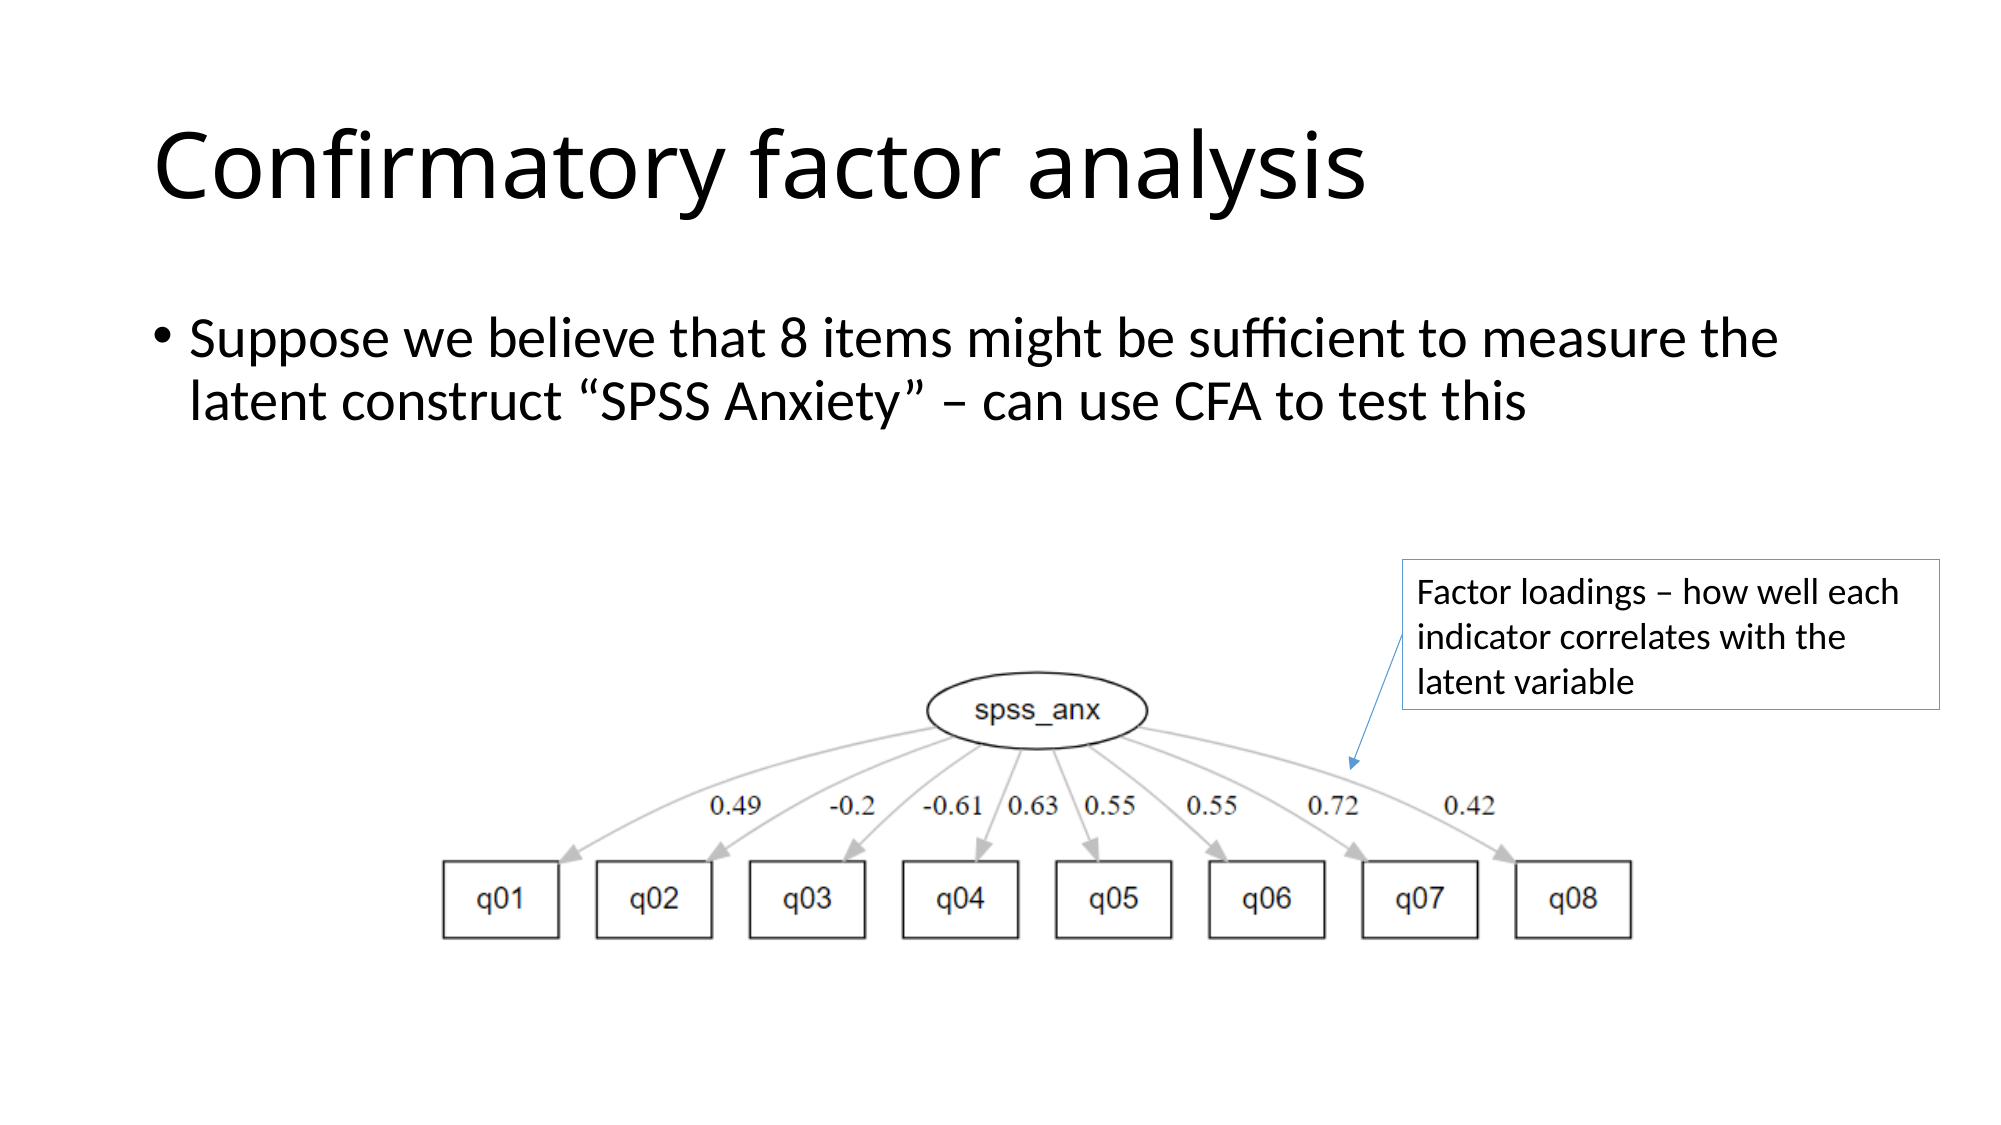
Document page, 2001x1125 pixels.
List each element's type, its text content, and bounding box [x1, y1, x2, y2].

list Suppose we believe that 8 items might be sufficient to measure the latent construct “SPSS Anxiety” – can use CFA to test this [137, 299, 1863, 1014]
text_box Factor loadings – how well each indicator correlates with the latent variable [1402, 559, 1940, 710]
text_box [1349, 635, 1403, 771]
title Confirmatory factor analysis [137, 59, 1863, 278]
picture [412, 646, 1660, 965]
